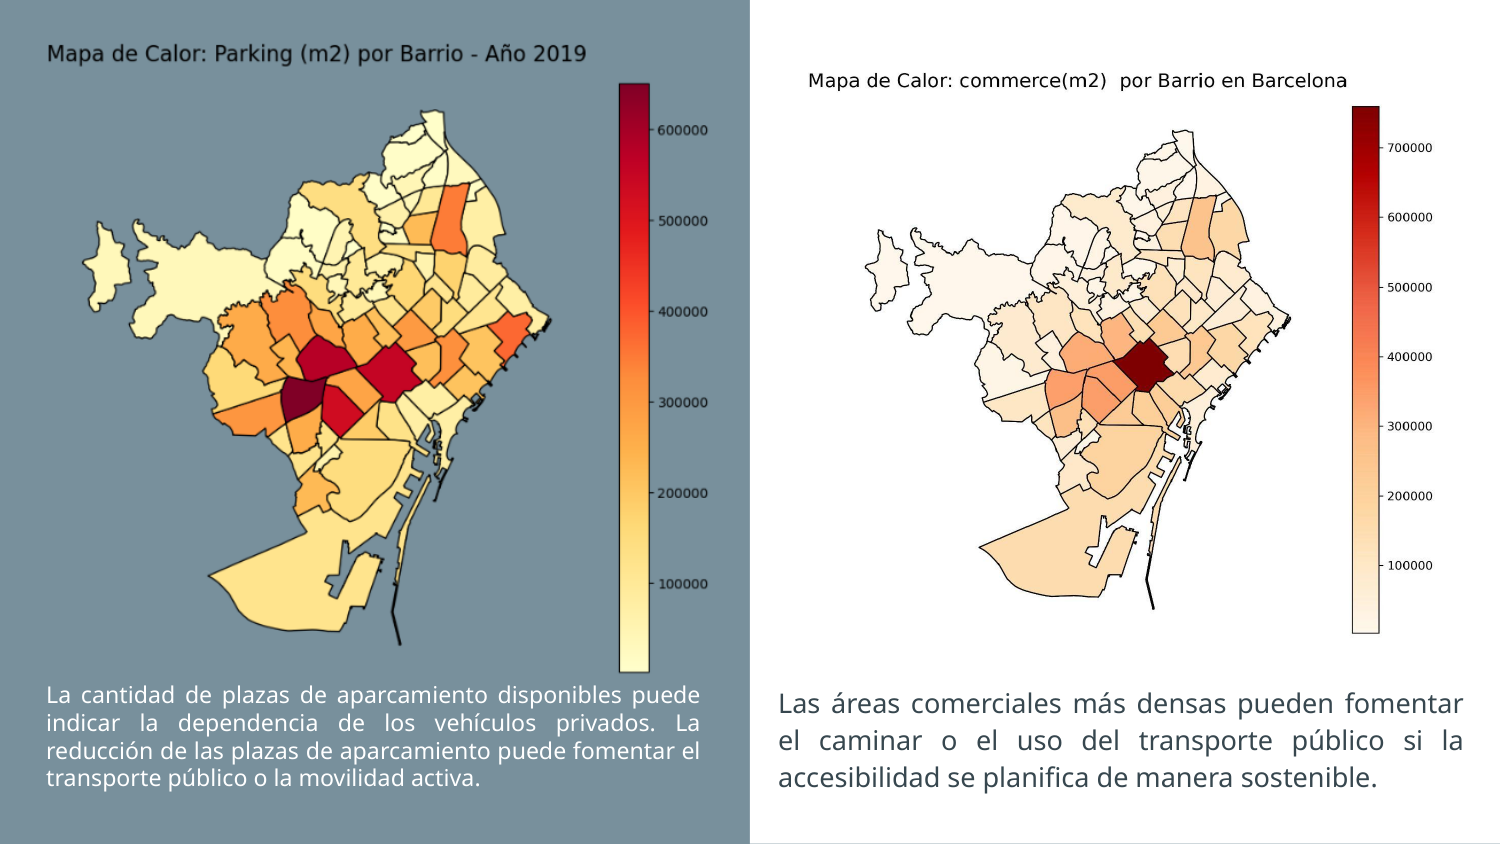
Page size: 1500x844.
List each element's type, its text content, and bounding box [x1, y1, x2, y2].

picture [762, 24, 1480, 666]
picture [779, 705, 947, 769]
list Las áreas comerciales más densas pueden fomentar el caminar o el uso del transporte público si la accesibilidad se planifica de manera sostenible. [763, 674, 1479, 809]
picture [43, 37, 713, 679]
subtitle La cantidad de plazas de aparcamiento disponibles puede indicar la dependencia de los vehículos privados. La reducción de las plazas de aparcamiento puede fomentar el transporte público o la movilidad activa. [31, 665, 716, 809]
